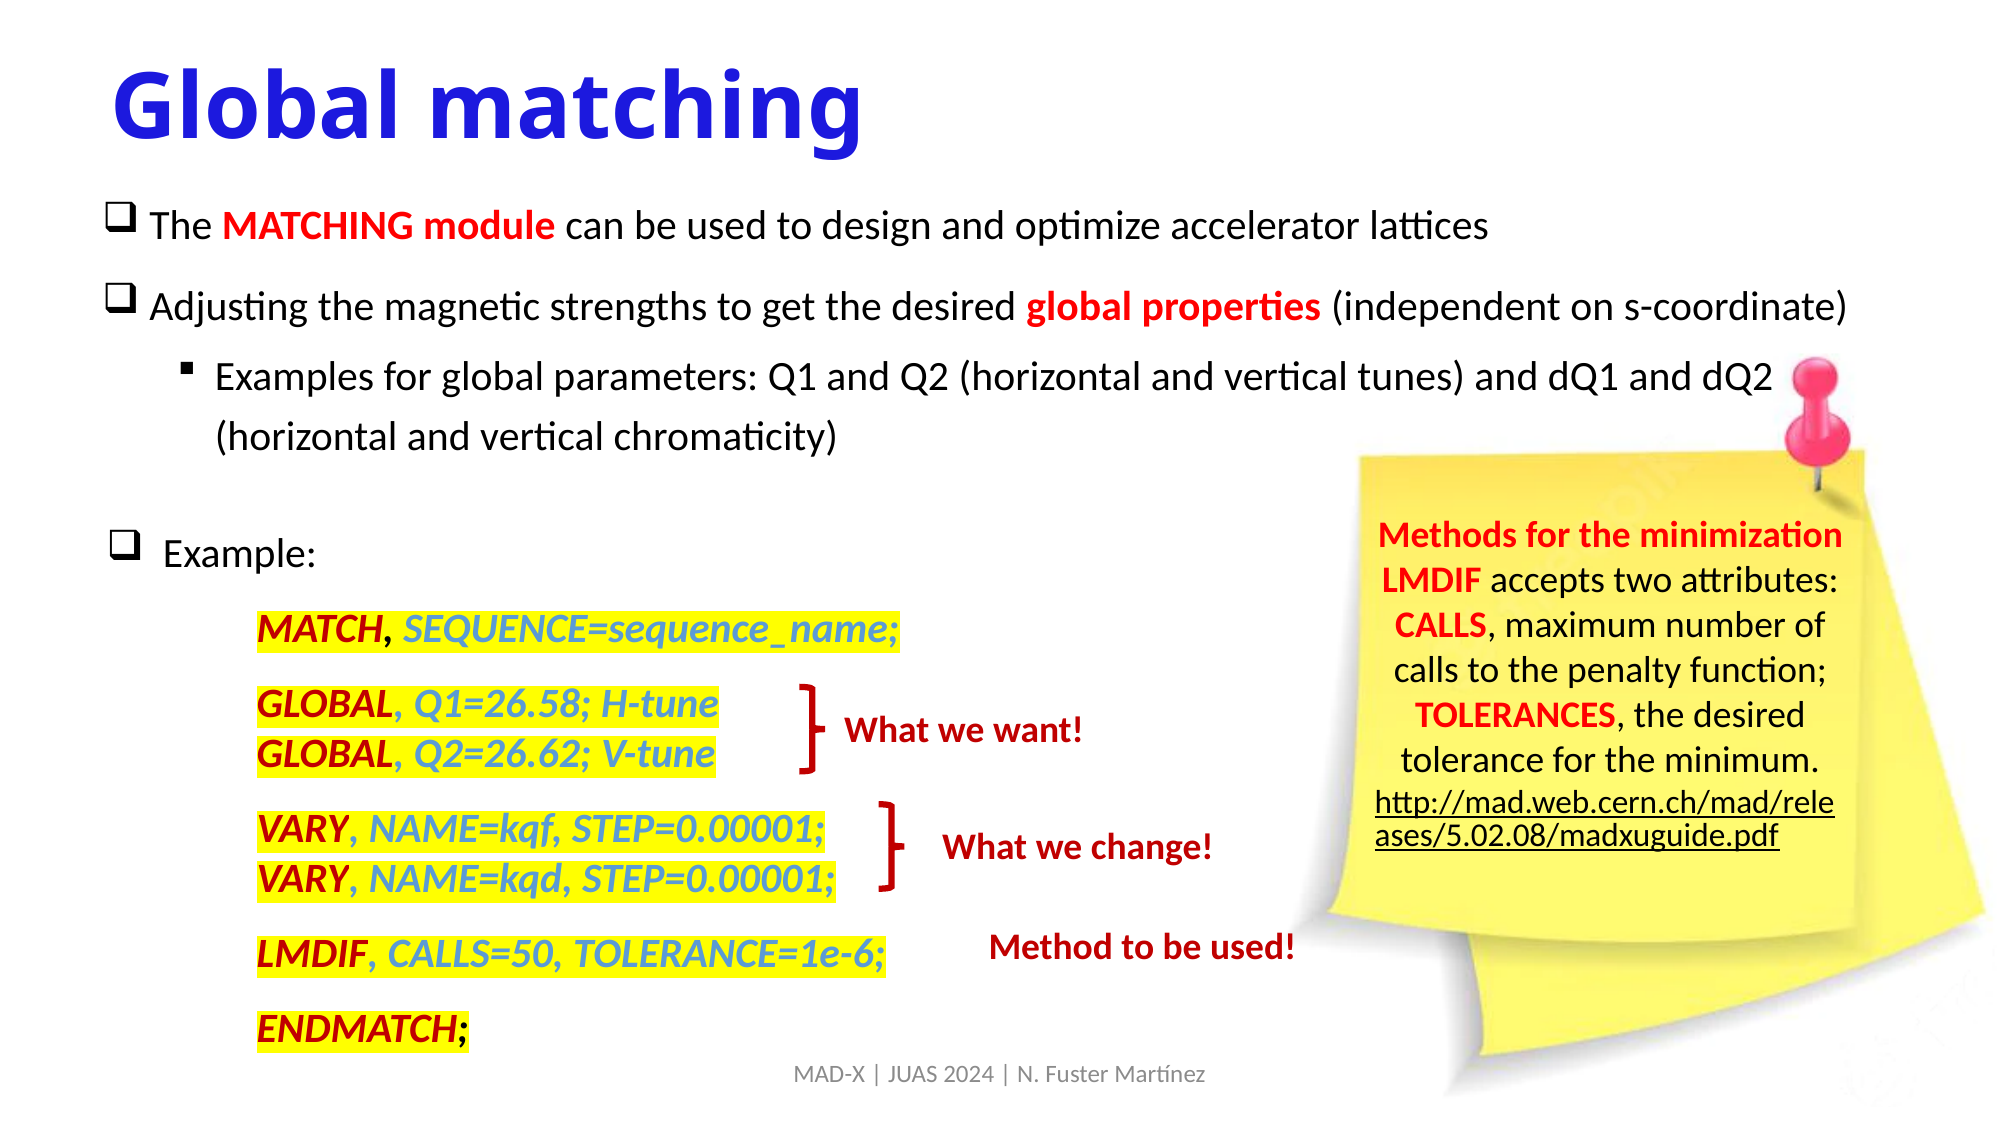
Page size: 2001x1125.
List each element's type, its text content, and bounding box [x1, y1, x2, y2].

footer MAD-X | JUAS 2024 | N. Fuster Martínez [662, 1042, 1275, 1103]
text_box [799, 686, 826, 772]
title Global matching [0, 0, 2000, 218]
text_box Example: MATCH, SEQUENCE=sequence_name; GLOBAL, Q1=26.58; H-tune GLOBAL, Q2=26.62; V-tune VARY, NAME=kqf, STEP=0.00001; VARY, NAME=kqd, STEP=0.00001; LMDIF, CALLS=50, TOLERANCE=1e-6; ENDMATCH; [91, 518, 932, 1059]
text_box What we want! [829, 697, 1136, 758]
picture [1275, 349, 1997, 1107]
text_box What we change! [927, 814, 1234, 875]
text_box Method to be used! [973, 914, 1275, 975]
list The MATCHING module can be used to design and optimize accelerator lattices Adjusting the magnetic strengths to get the desired global properties (independent on s-coordinate) Examples for global parameters: Q1 and Q2 (horizontal and vertical tunes) and dQ1 and dQ2 (horizontal and vertical chromaticity) [87, 180, 1879, 464]
text_box [878, 803, 905, 890]
